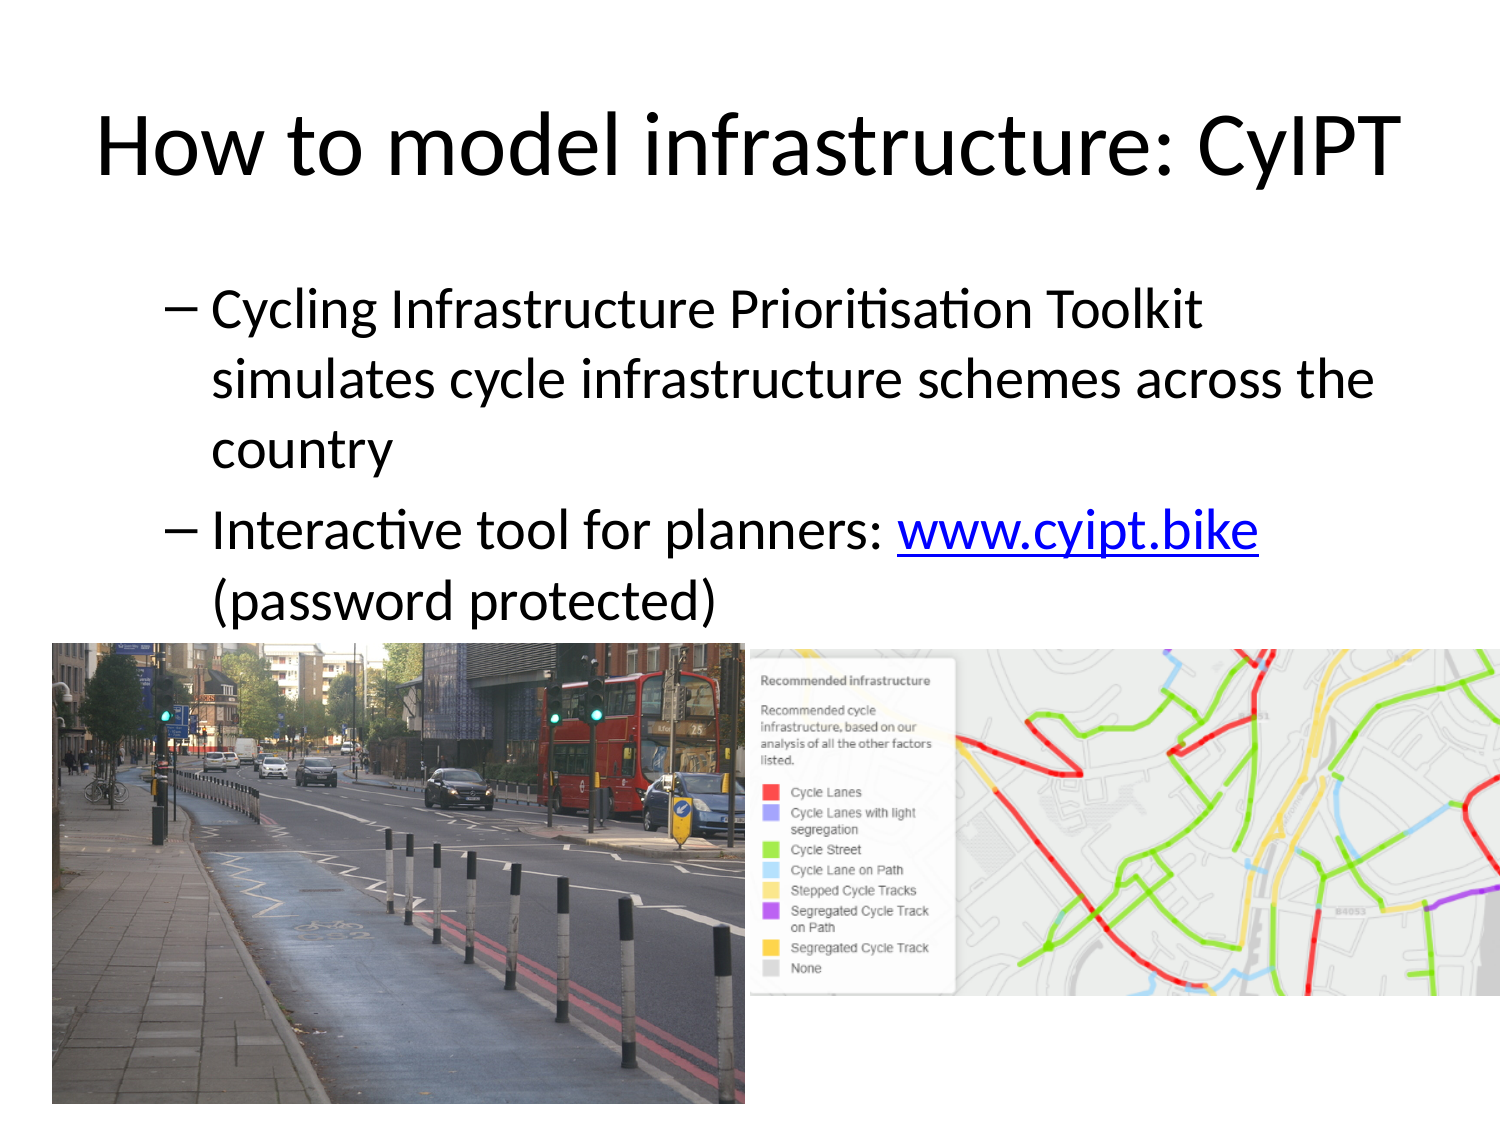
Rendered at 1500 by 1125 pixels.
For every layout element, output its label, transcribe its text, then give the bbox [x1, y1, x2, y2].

list Cycling Infrastructure Prioritisation Toolkit simulates cycle infrastructure schemes across the country Interactive tool for planners: www.cyipt.bike (password protected) [75, 262, 1425, 644]
picture [749, 649, 1500, 996]
title How to model infrastructure: CyIPT [75, 45, 1425, 233]
picture [52, 643, 745, 1104]
